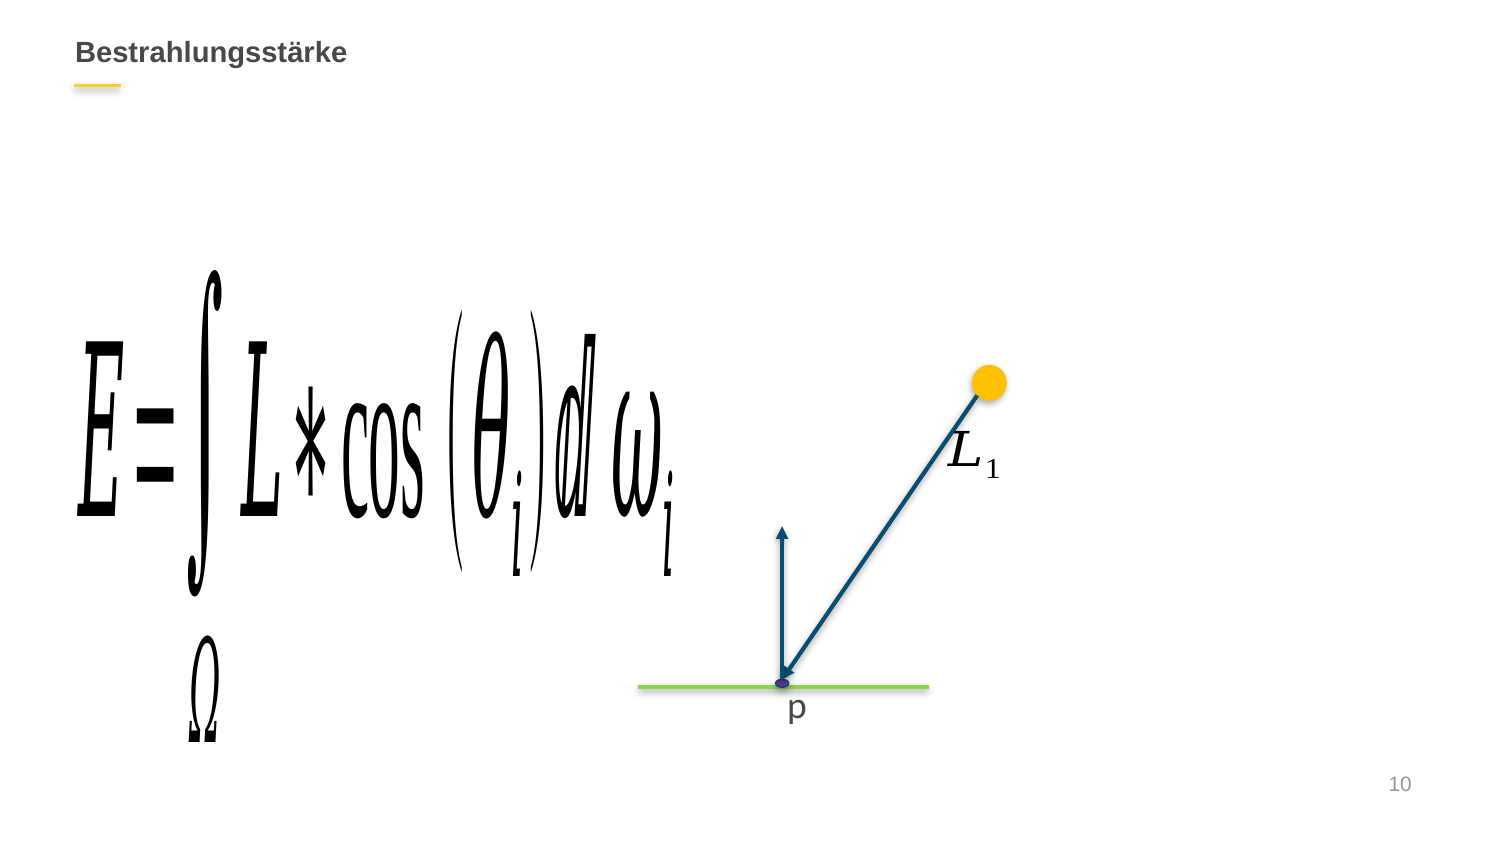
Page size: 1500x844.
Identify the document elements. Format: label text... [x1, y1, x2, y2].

text_box [971, 364, 1008, 402]
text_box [781, 395, 978, 680]
text_box p [772, 696, 836, 734]
title Bestrahlungsstärke [75, 21, 1419, 80]
